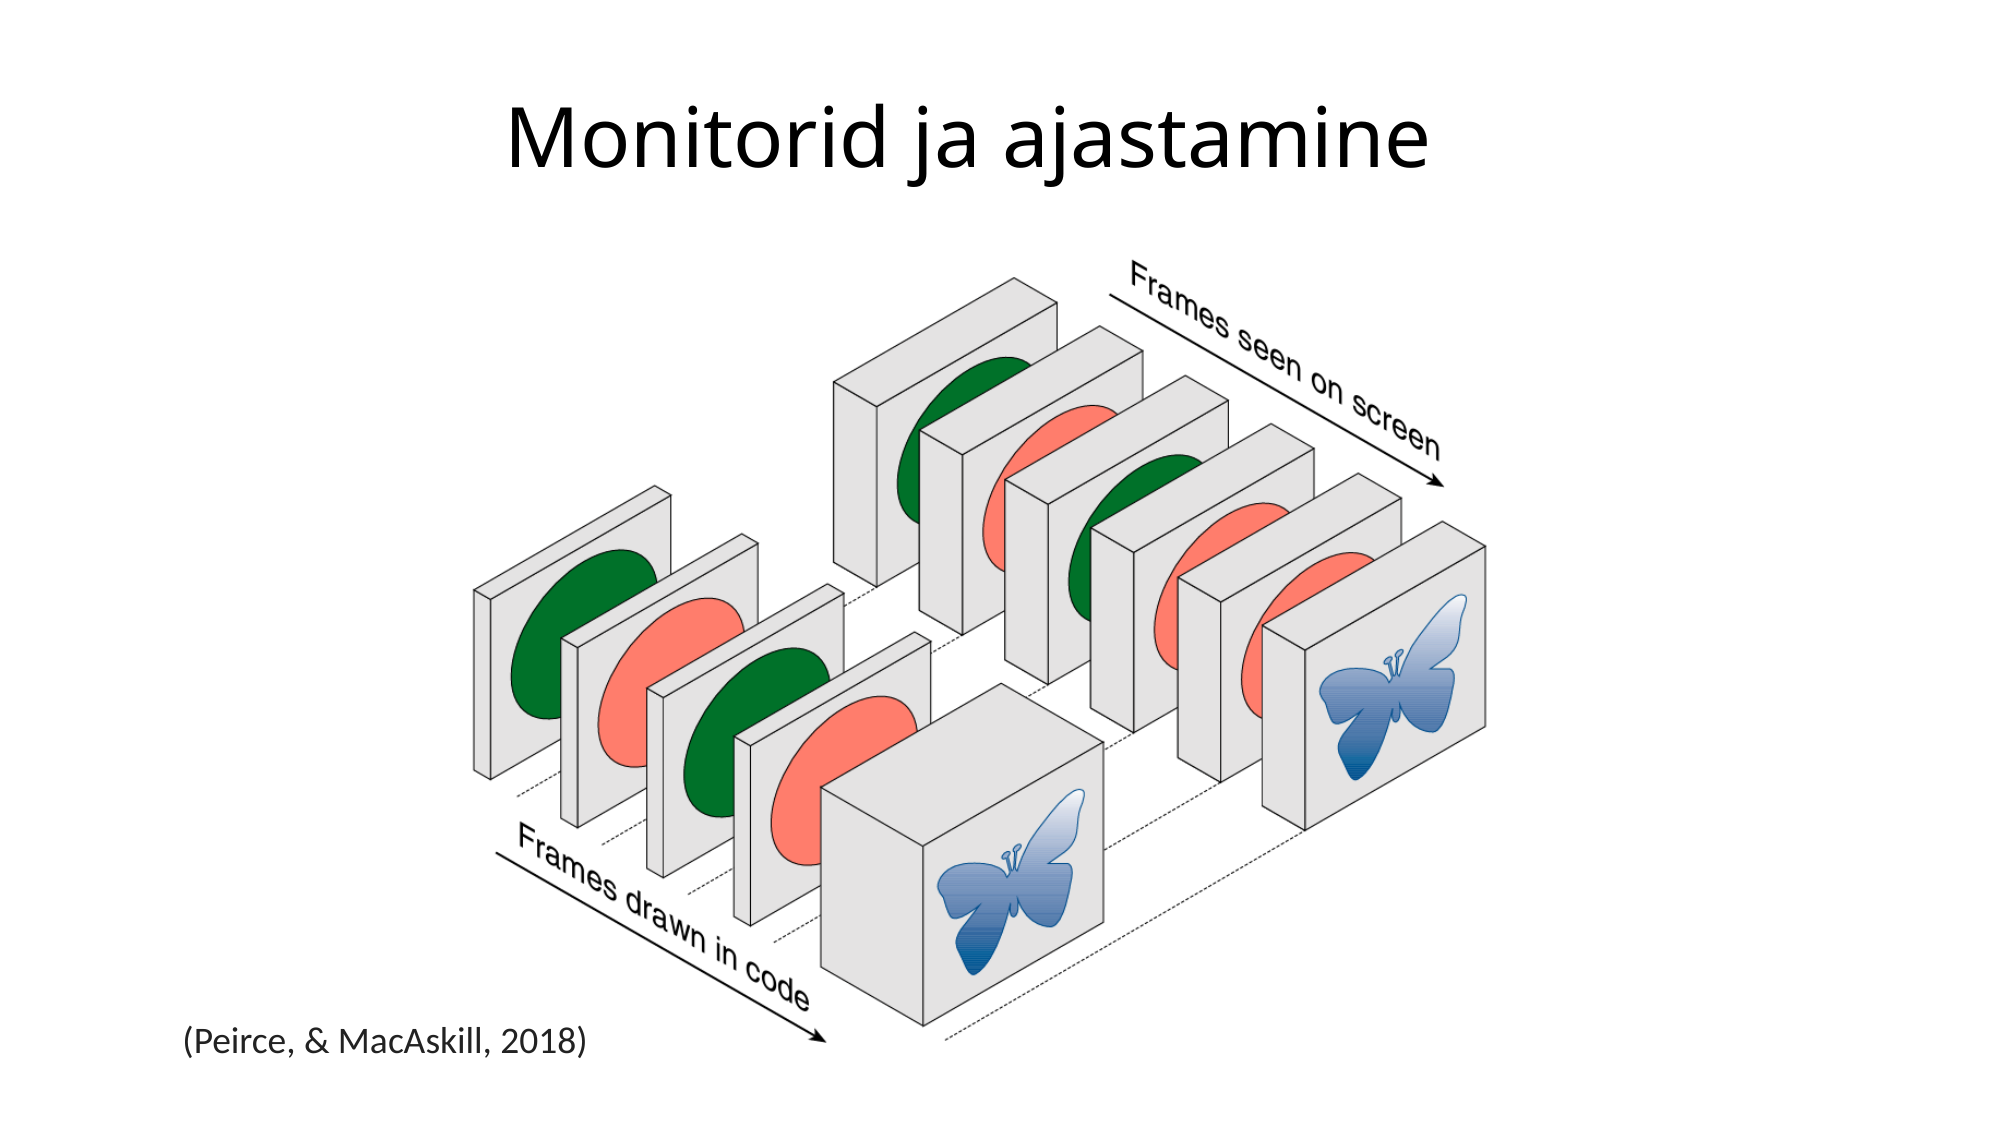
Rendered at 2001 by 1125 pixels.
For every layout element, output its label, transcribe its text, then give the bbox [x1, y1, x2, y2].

text_box Monitorid ja ajastamine [141, 69, 1796, 192]
text_box (Peirce, & MacAskill, 2018) [167, 1008, 612, 1069]
picture [427, 237, 1505, 1056]
